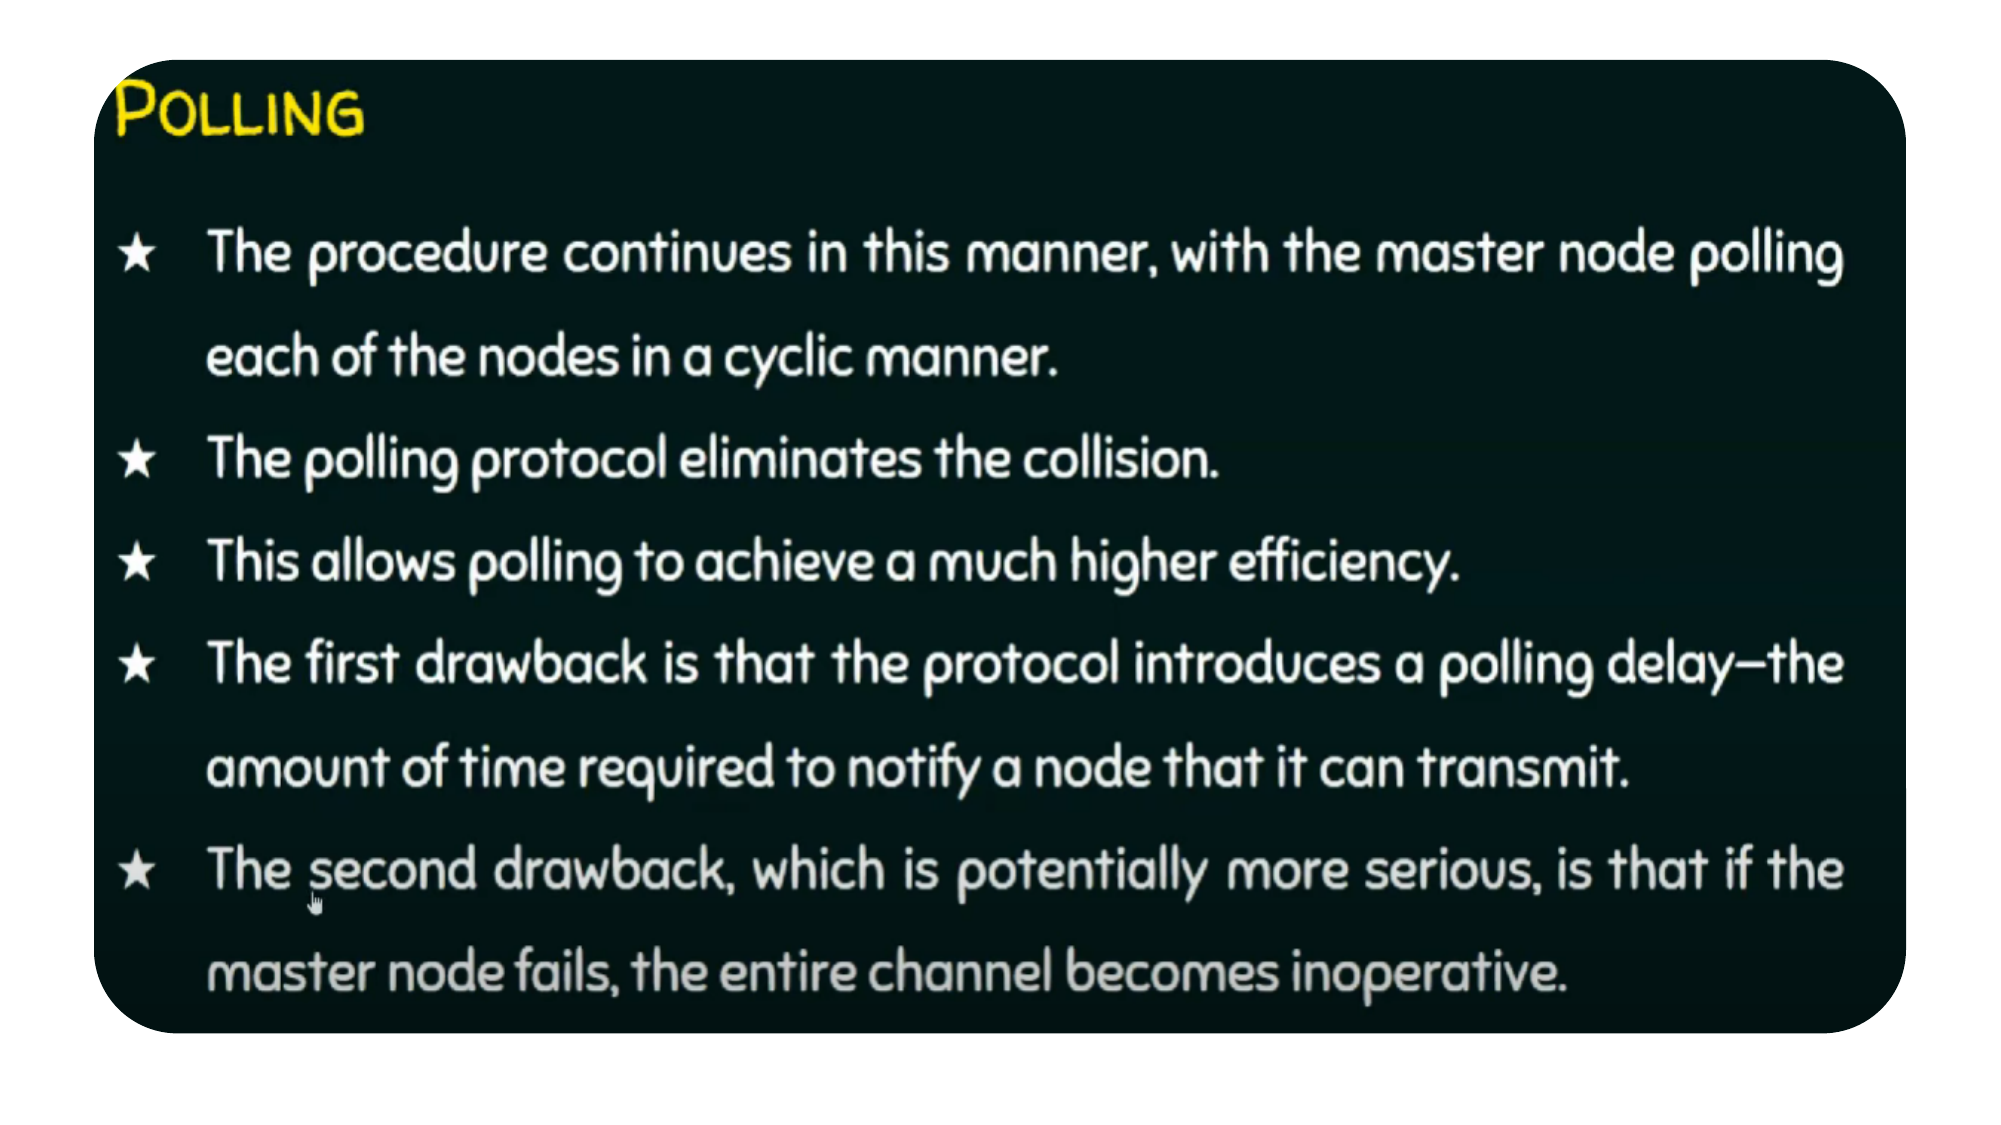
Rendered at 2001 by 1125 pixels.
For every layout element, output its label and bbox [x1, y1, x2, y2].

picture [93, 59, 1907, 1034]
